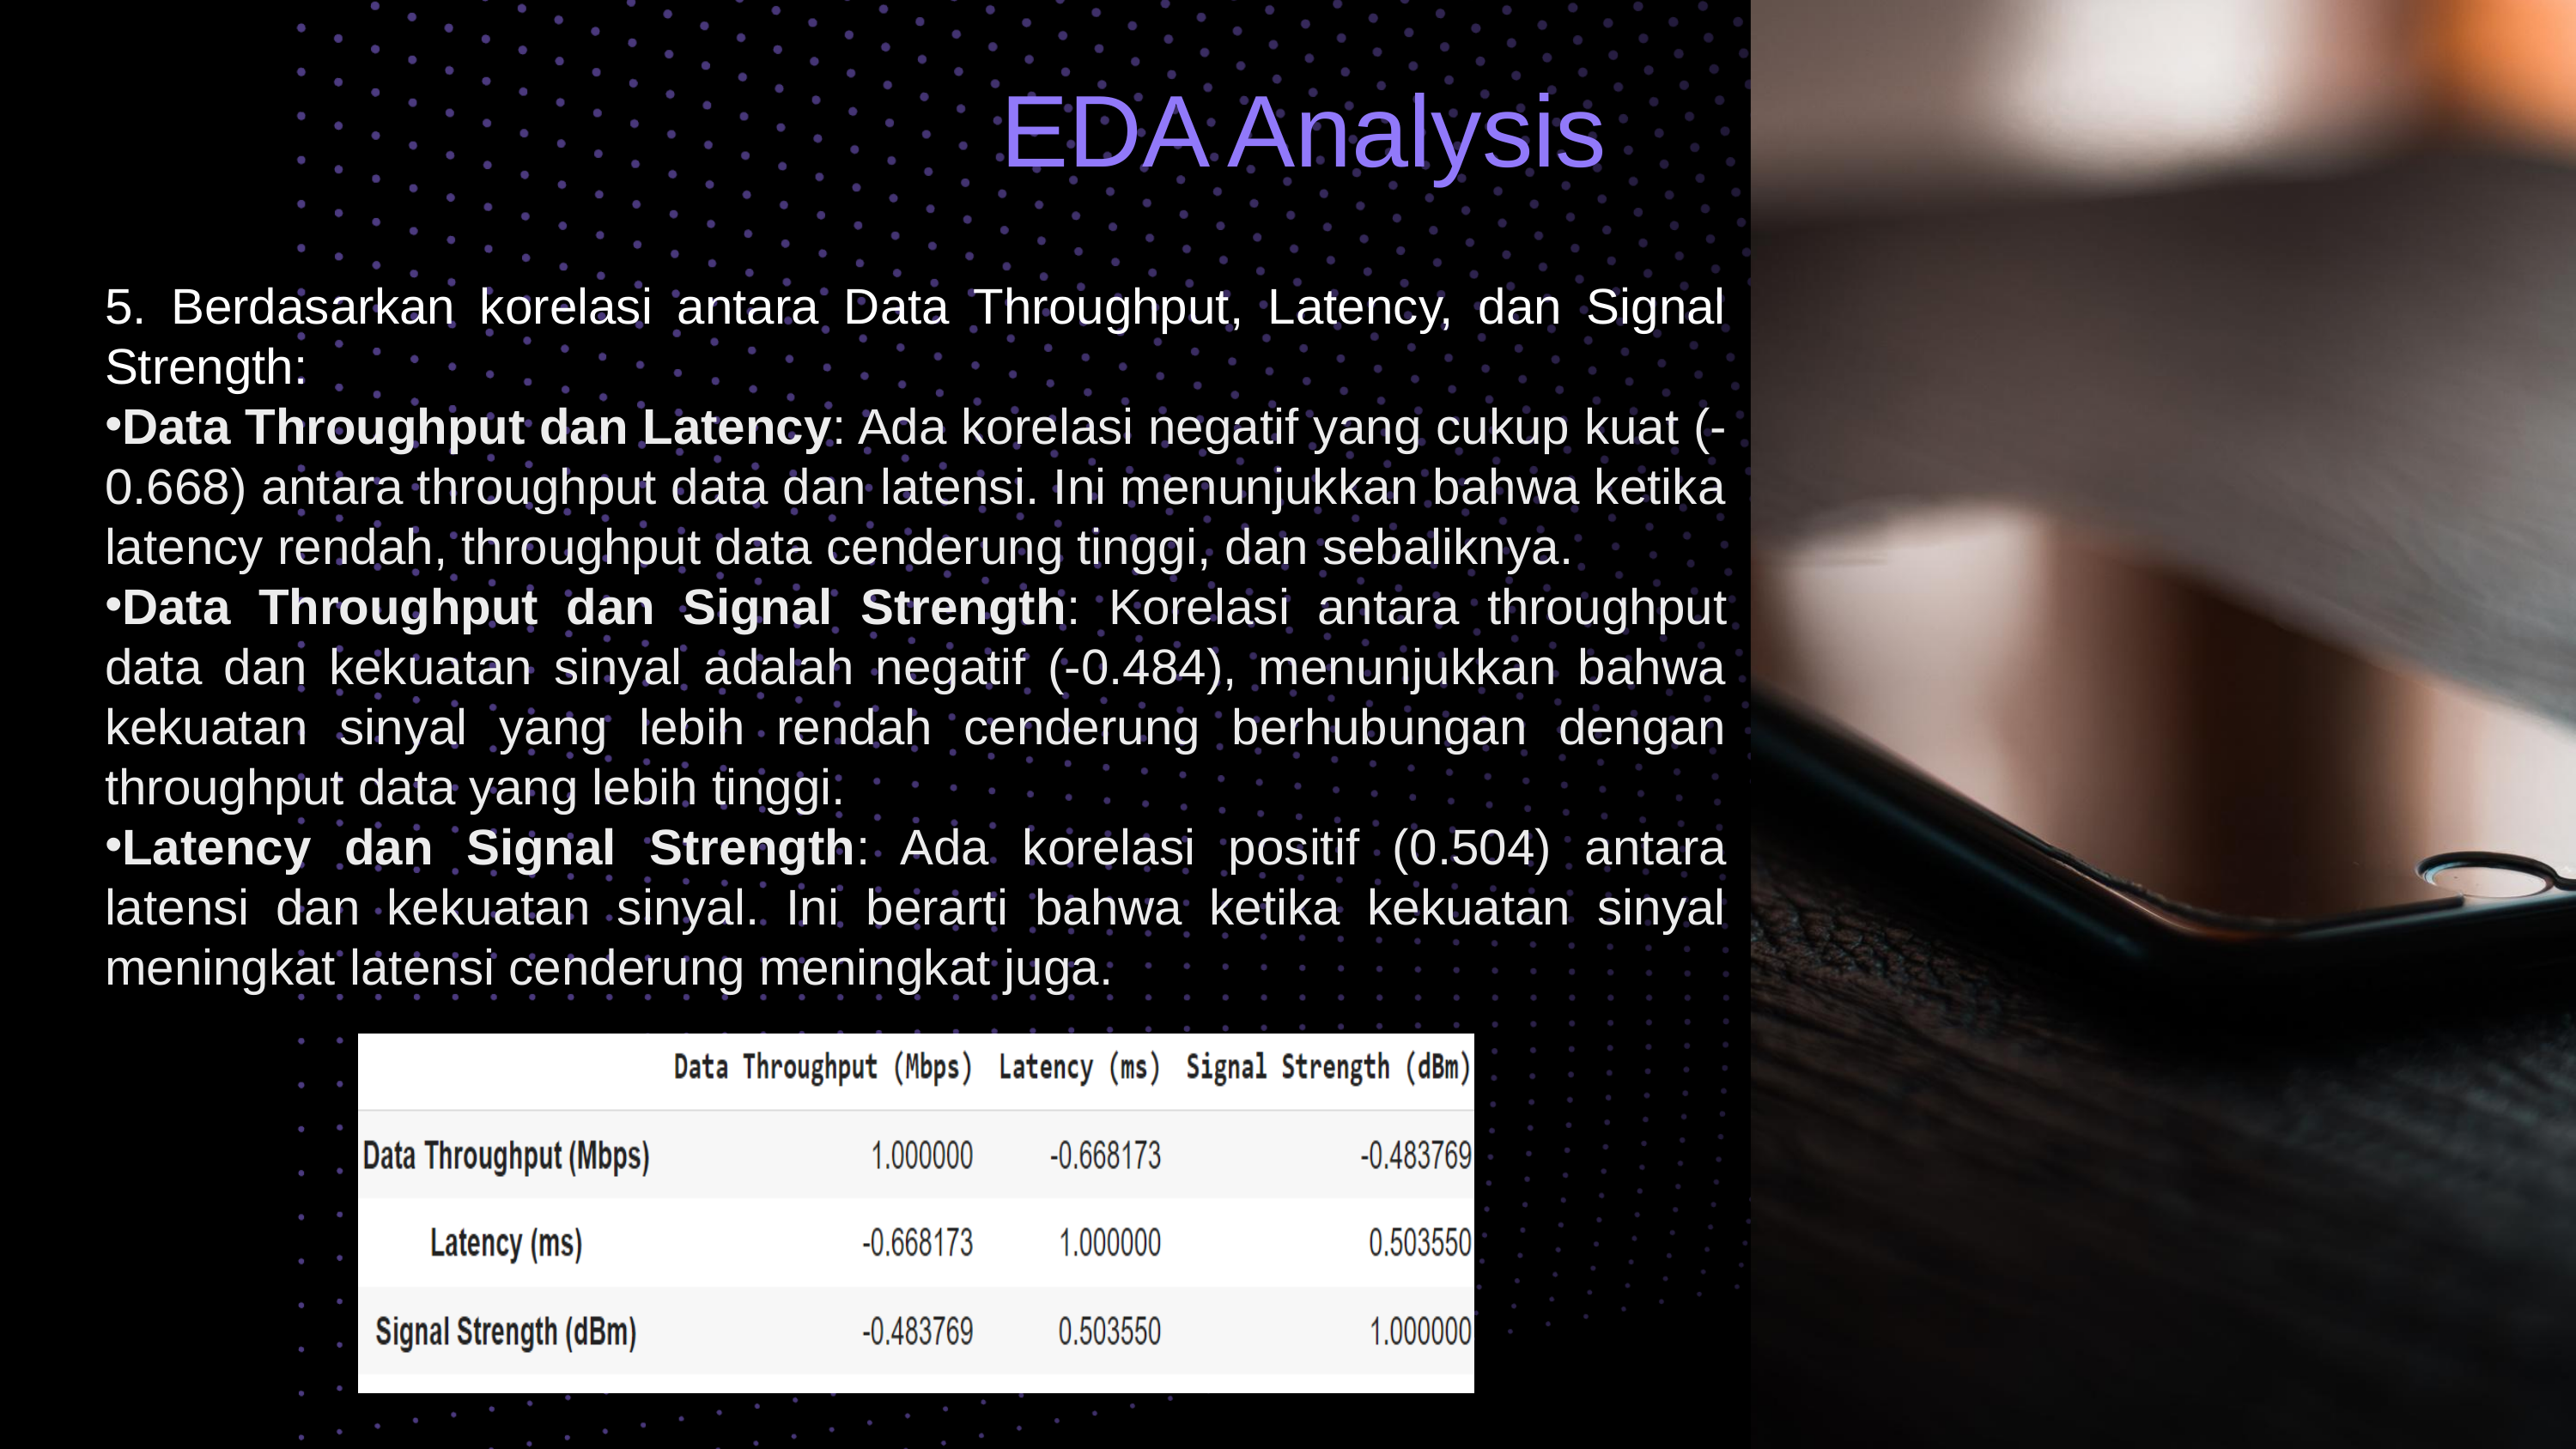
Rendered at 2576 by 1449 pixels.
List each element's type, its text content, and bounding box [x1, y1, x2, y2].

text_box 5. Berdasarkan korelasi antara Data Throughput, Latency, dan Signal Strength: Data Throughput dan Latency: Ada korelasi negatif yang cukup kuat (-0.668) antara throughput data dan latensi. Ini menunjukkan bahwa ketika latency rendah, throughput data cenderung tinggi, dan sebaliknya. Data Throughput dan Signal Strength: Korelasi antara throughput data dan kekuatan sinyal adalah negatif (-0.484), menunjukkan bahwa kekuatan sinyal yang lebih rendah cenderung berhubungan dengan throughput data yang lebih tinggi. Latency dan Signal Strength: Ada korelasi positif (0.504) antara latensi dan kekuatan sinyal. Ini berarti bahwa ketika kekuatan sinyal meningkat latensi cenderung meningkat juga. [105, 273, 1728, 1040]
text_box [295, 188, 1750, 1449]
text_box [1750, 0, 2576, 1449]
text_box [295, 0, 1750, 40]
text_box EDA Analysis [161, 40, 2447, 188]
picture [358, 1034, 1474, 1394]
text_box [295, 188, 1567, 273]
